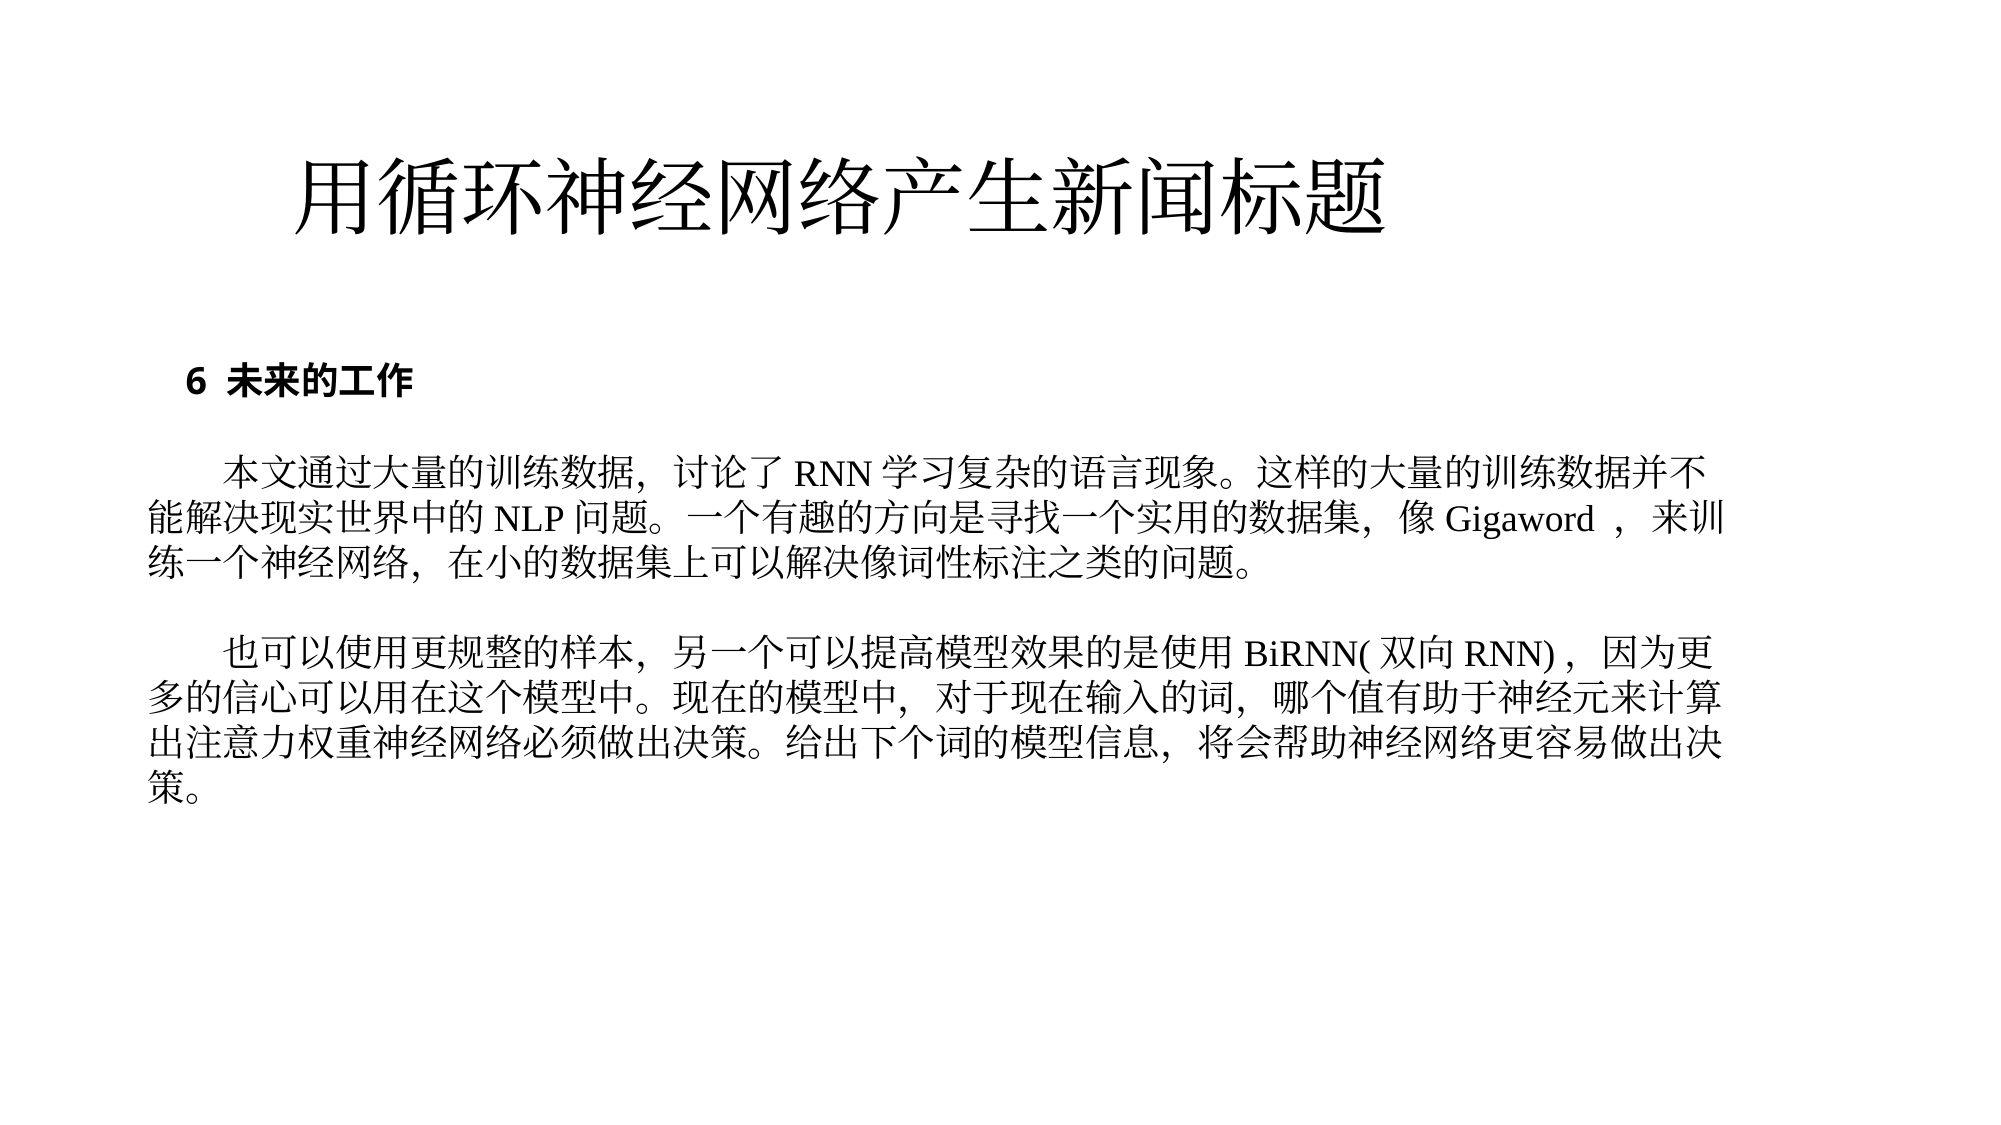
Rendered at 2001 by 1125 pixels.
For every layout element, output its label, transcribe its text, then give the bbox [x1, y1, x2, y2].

text_box 本文通过大量的训练数据，讨论了RNN学习复杂的语言现象。这样的大量的训练数据并不能解决现实世界中的NLP问题。一个有趣的方向是寻找一个实用的数据集，像Gigaword ，来训练一个神经网络，在小的数据集上可以解决像词性标注之类的问题。 也可以使用更规整的样本，另一个可以提高模型效果的是使用BiRNN(双向RNN)，因为更多的信心可以用在这个模型中。现在的模型中，对于现在输入的词，哪个值有助于神经元来计算出注意力权重神经网络必须做出决策。给出下个词的模型信息，将会帮助神经网络更容易做出决策。 [132, 441, 1744, 861]
text_box 用循环神经网络产生新闻标题 [277, 133, 1667, 279]
text_box 6 未来的工作 [170, 349, 546, 410]
